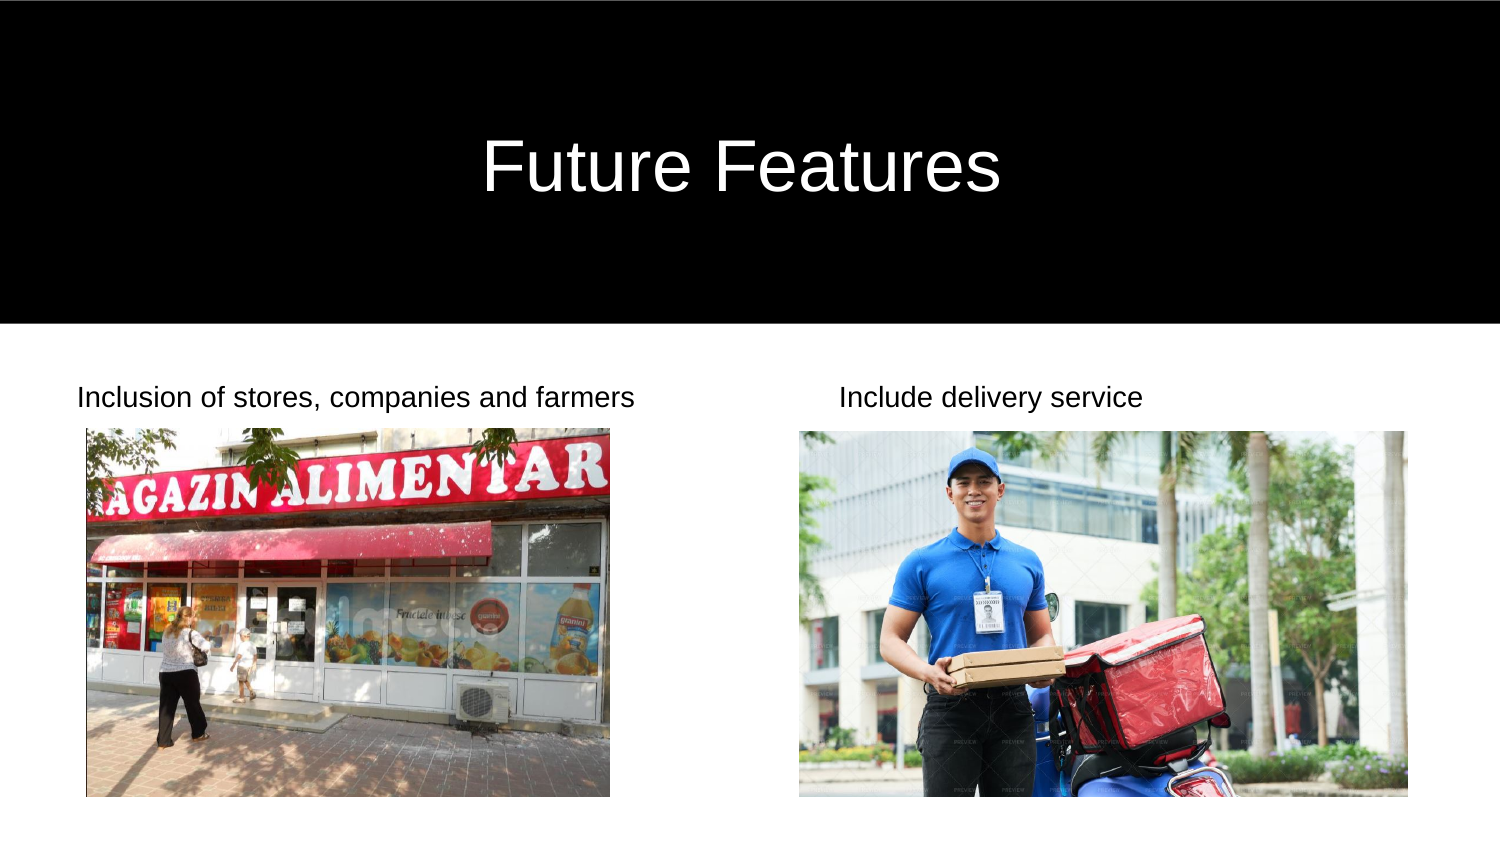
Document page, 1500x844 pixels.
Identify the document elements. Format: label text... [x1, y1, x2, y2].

picture [798, 431, 1409, 797]
text_box Inclusion of stores, companies and farmers [61, 363, 709, 429]
text_box Include delivery service [824, 363, 1347, 429]
text_box [0, 0, 1500, 324]
title Future Features [43, 114, 1441, 209]
picture [86, 428, 610, 797]
